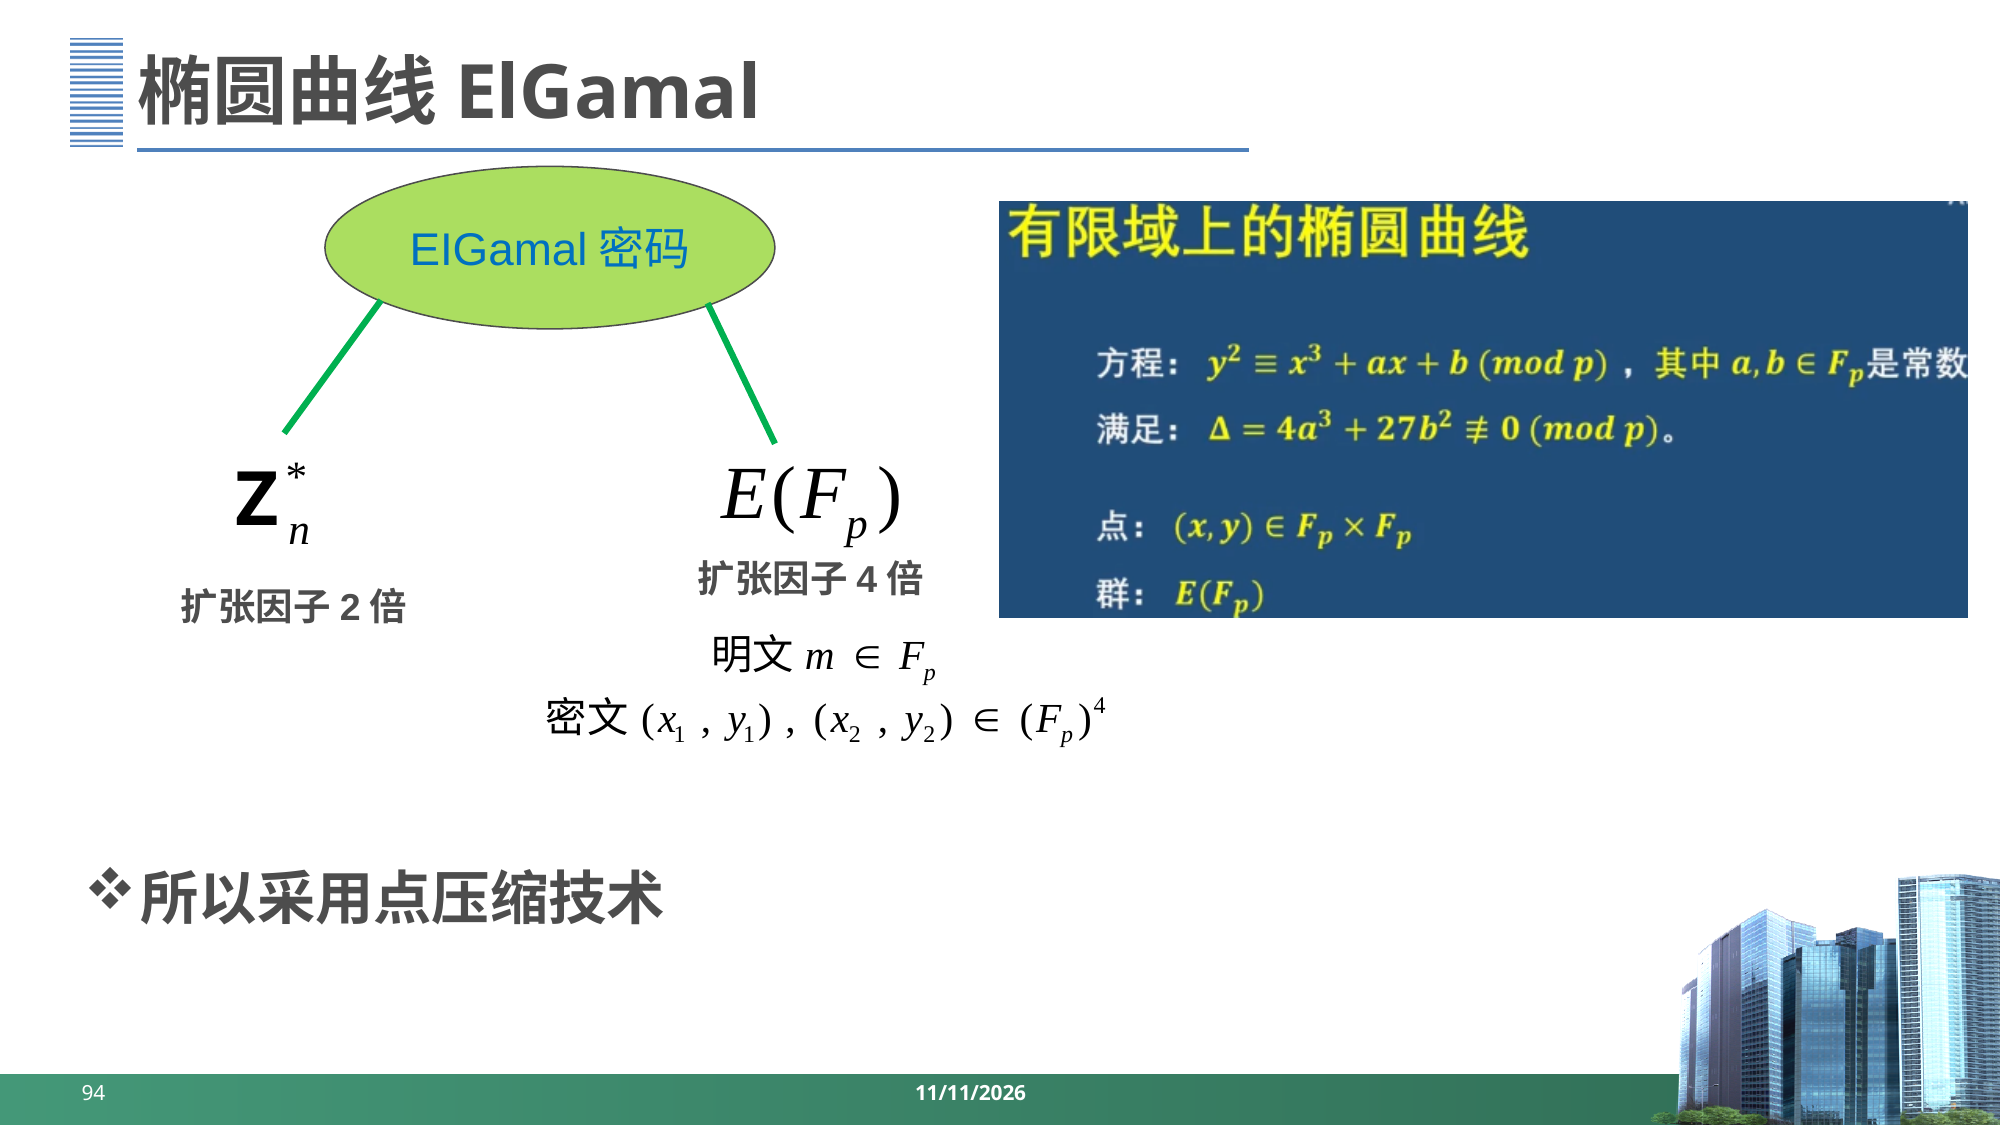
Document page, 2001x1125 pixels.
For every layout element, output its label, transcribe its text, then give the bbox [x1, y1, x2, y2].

list 所以采用点压缩技术 [69, 853, 1903, 971]
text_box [707, 302, 776, 444]
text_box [283, 299, 382, 434]
text_box 扩张因子2倍 [166, 575, 422, 636]
picture [70, 38, 123, 147]
text_box 扩张因子4倍 [682, 547, 939, 607]
title 椭圆曲线ElGamal [125, 42, 1706, 135]
picture [999, 201, 1968, 618]
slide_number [900, 1072, 1367, 1113]
slide_number 94 [66, 1072, 184, 1113]
text_box EIGamal密码 [324, 166, 775, 329]
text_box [707, 443, 914, 563]
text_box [540, 626, 1134, 758]
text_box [224, 443, 326, 563]
